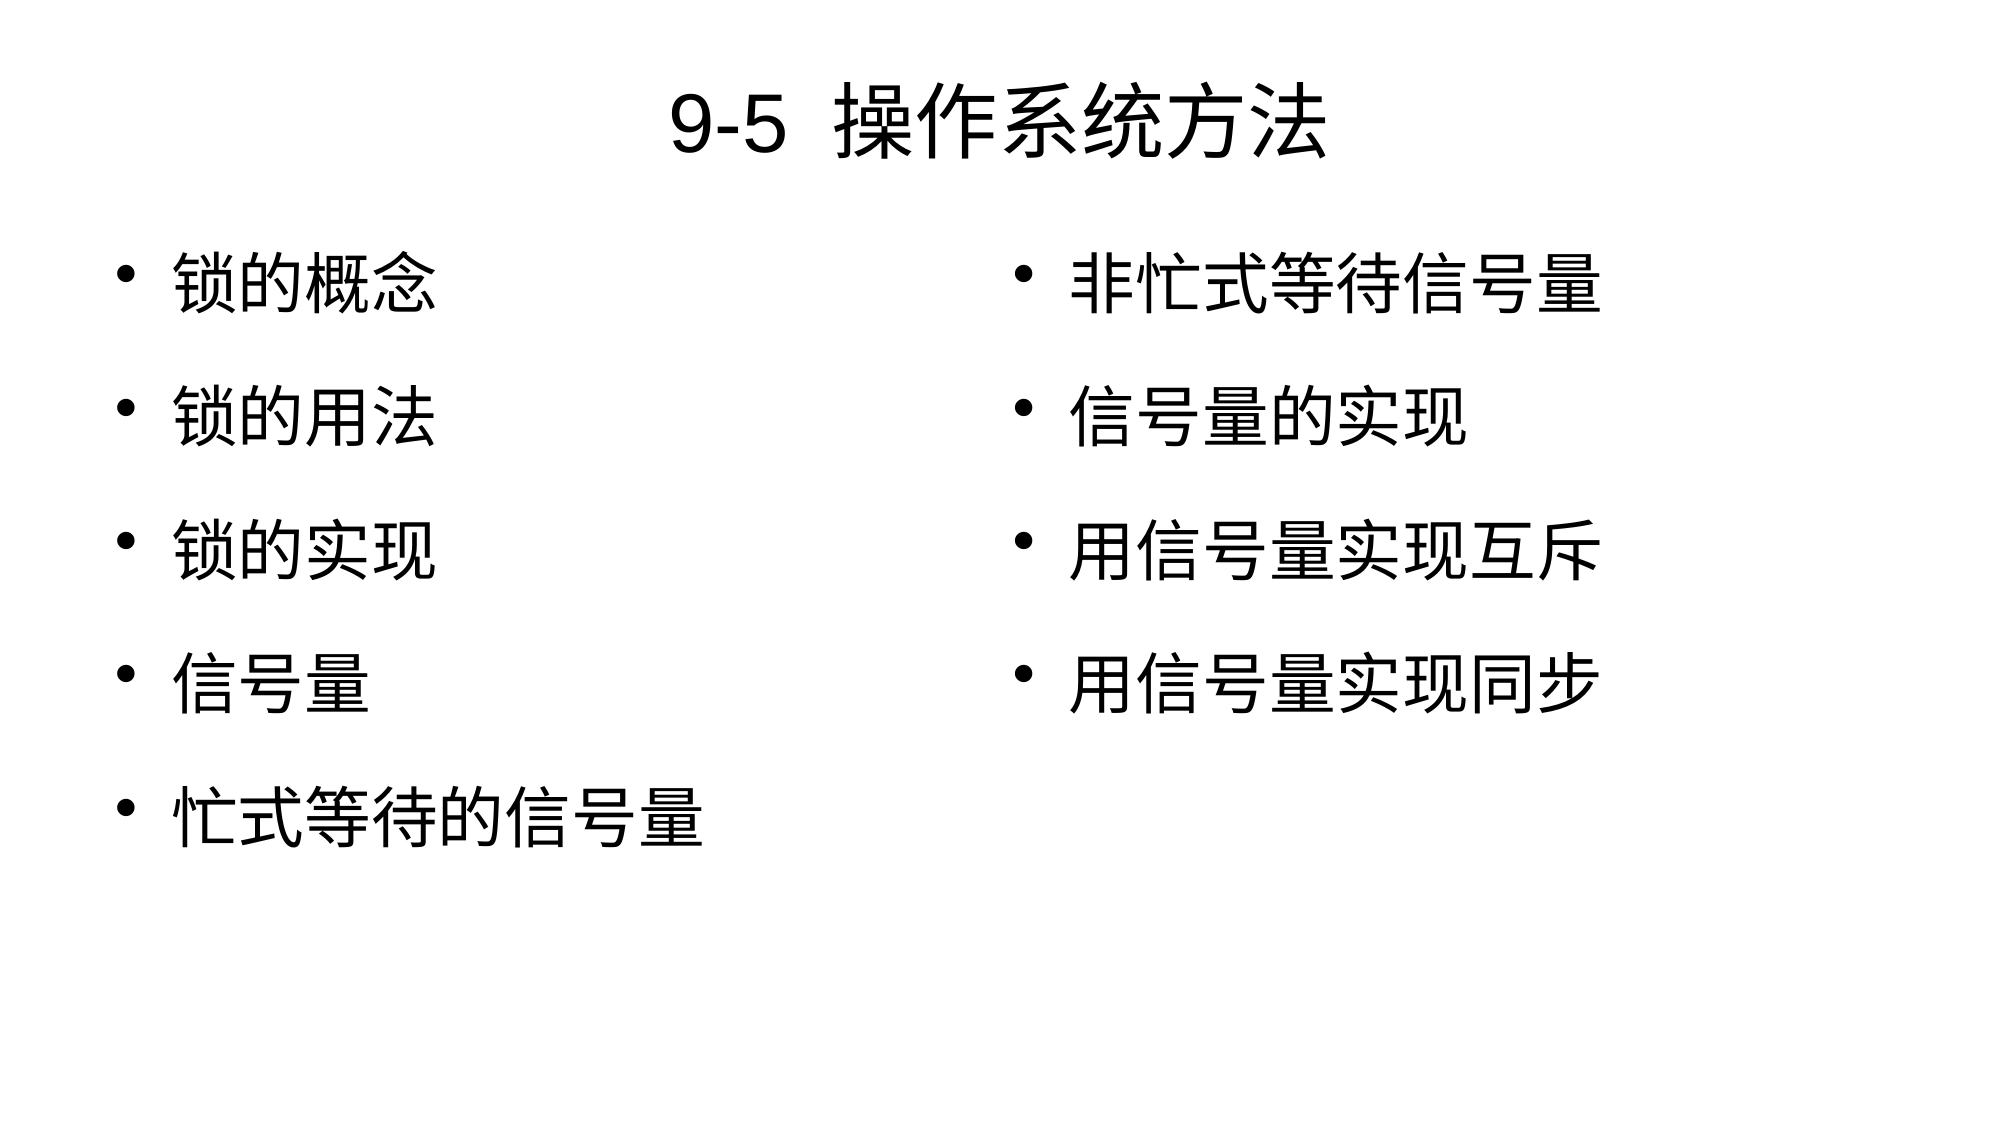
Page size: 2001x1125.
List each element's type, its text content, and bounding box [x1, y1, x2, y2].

list 锁的概念 锁的用法 锁的实现 信号量 忙式等待的信号量 [99, 193, 1003, 1006]
title 9-5 操作系统方法 [99, 44, 1901, 195]
text_box 非忙式等待信号量 信号量的实现 用信号量实现互斥 用信号量实现同步 [997, 194, 1900, 1005]
